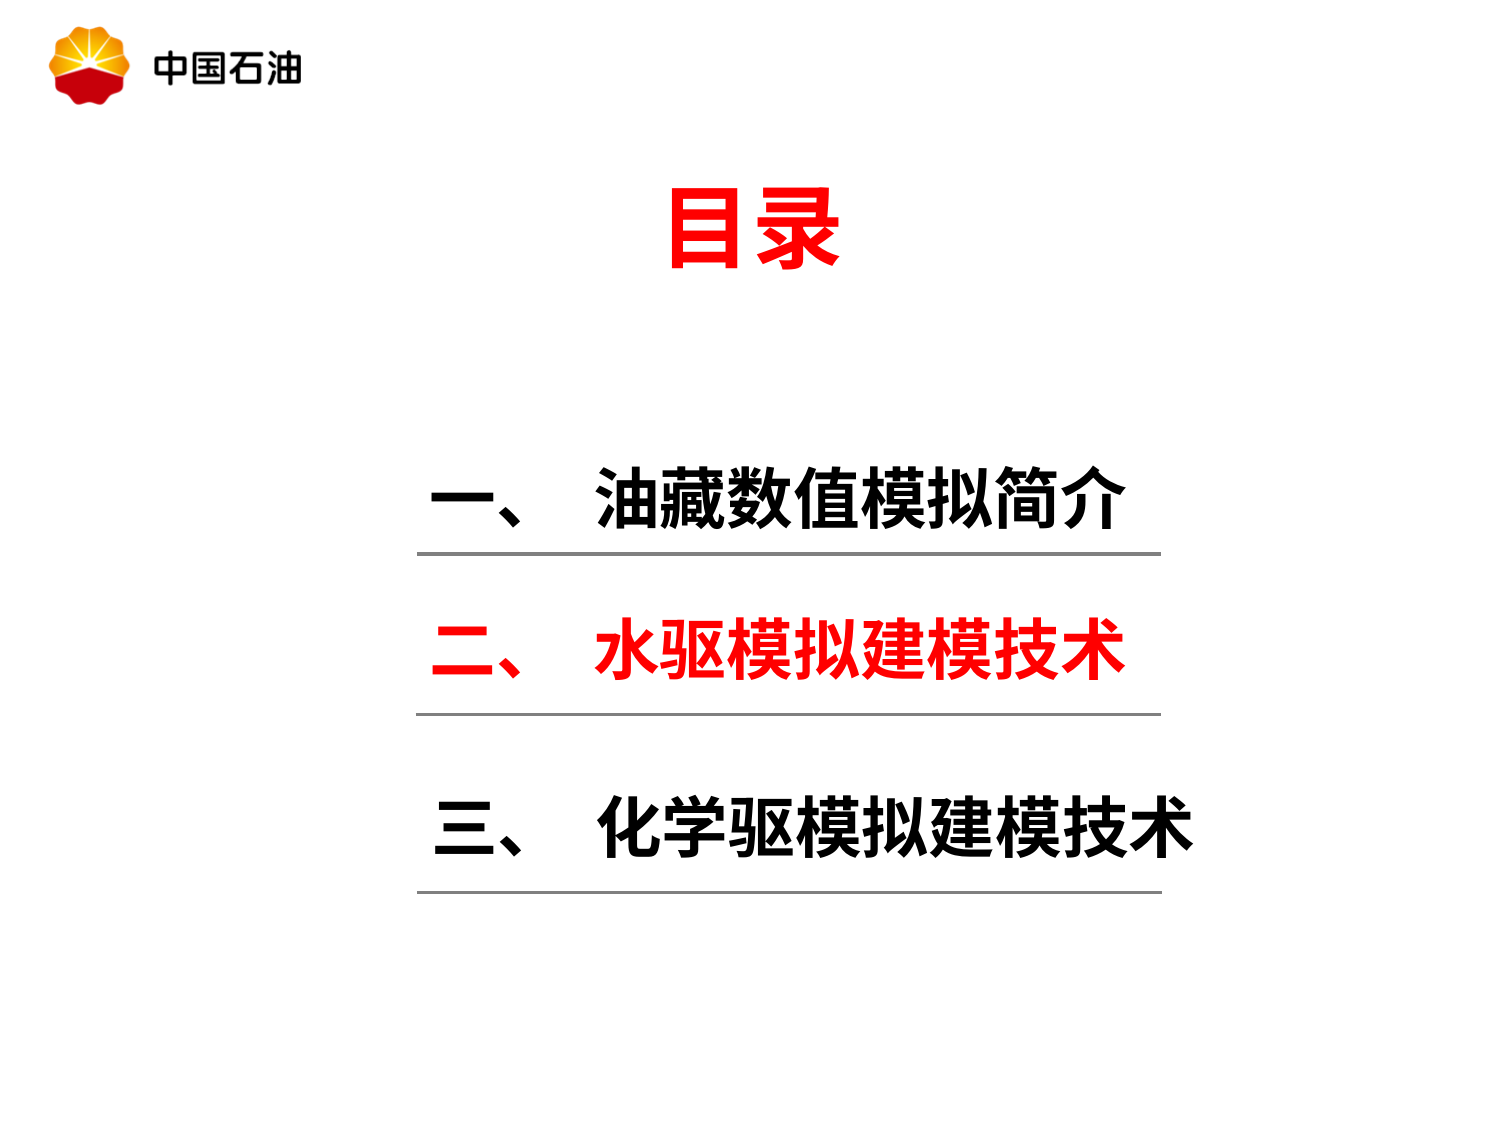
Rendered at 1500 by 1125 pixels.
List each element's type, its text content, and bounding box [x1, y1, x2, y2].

text_box 一、 油藏数值模拟简介 [414, 449, 1143, 544]
text_box 目录 [644, 162, 859, 288]
text_box 二、 水驱模拟建模技术 [414, 600, 1143, 696]
picture [39, 25, 338, 117]
text_box 三、 化学驱模拟建模技术 [416, 778, 1211, 874]
